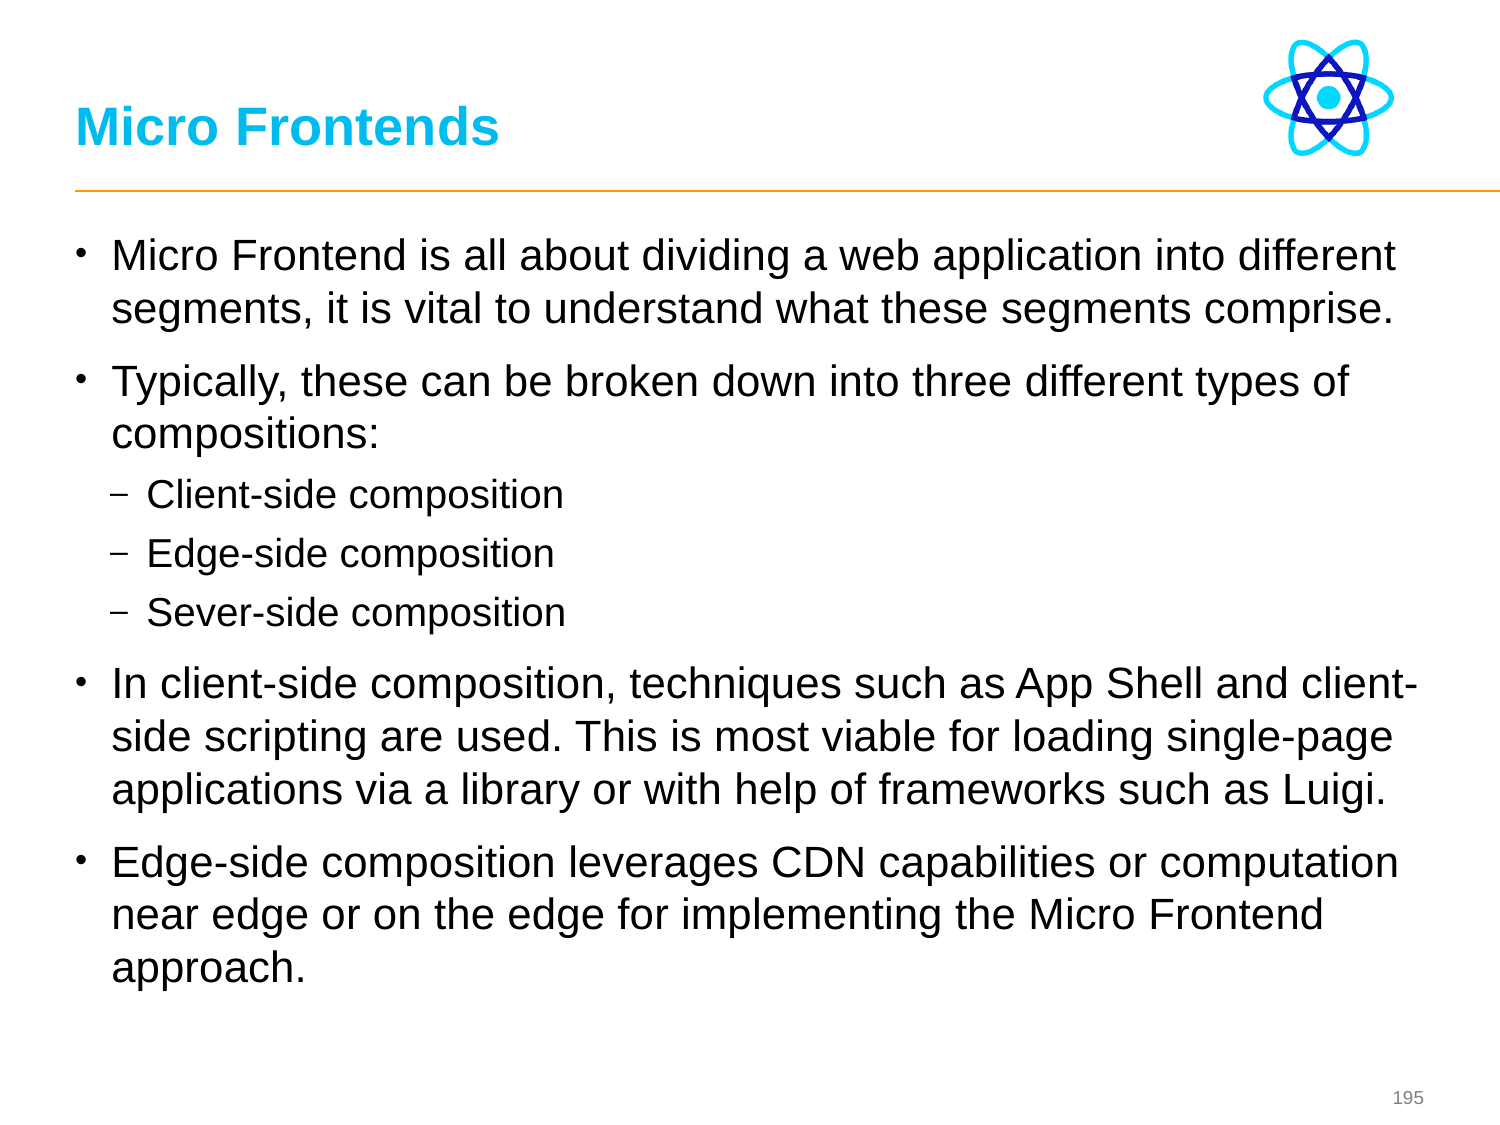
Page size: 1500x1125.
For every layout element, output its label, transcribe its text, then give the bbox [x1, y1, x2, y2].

title Micro Frontends [75, 27, 1422, 157]
list Micro Frontend is all about dividing a web application into different segments, it is vital to understand what these segments comprise. Typically, these can be broken down into three different types of compositions: Client-side composition Edge-side composition Sever-side composition In client-side composition, techniques such as App Shell and client-side scripting are used. This is most viable for loading single-page applications via a library or with help of frameworks such as Luigi. Edge-side composition leverages CDN capabilities or computation near edge or on the edge for implementing the Micro Frontend approach. [75, 226, 1425, 1018]
